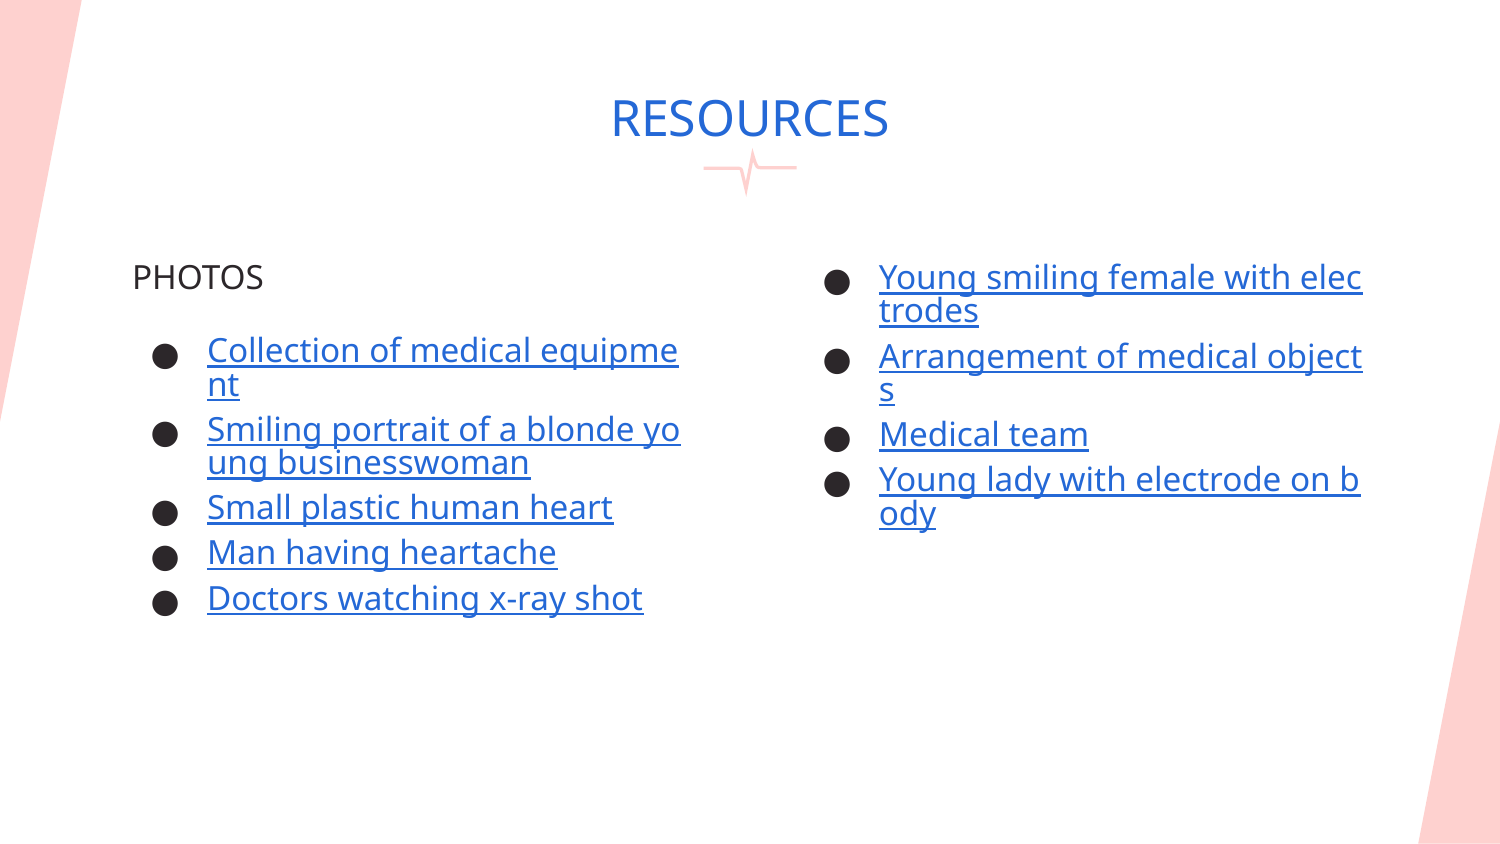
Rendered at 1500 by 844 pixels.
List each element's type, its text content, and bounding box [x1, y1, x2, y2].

list Young smiling female with electrodes Arrangement of medical objects Medical team Young lady with electrode on body [789, 241, 1383, 756]
list PHOTOS Collection of medical equipment Smiling portrait of a blonde young businesswoman Small plastic human heart Man having heartache Doctors watching x-ray shot [116, 241, 711, 756]
title RESOURCES [0, 71, 1500, 141]
